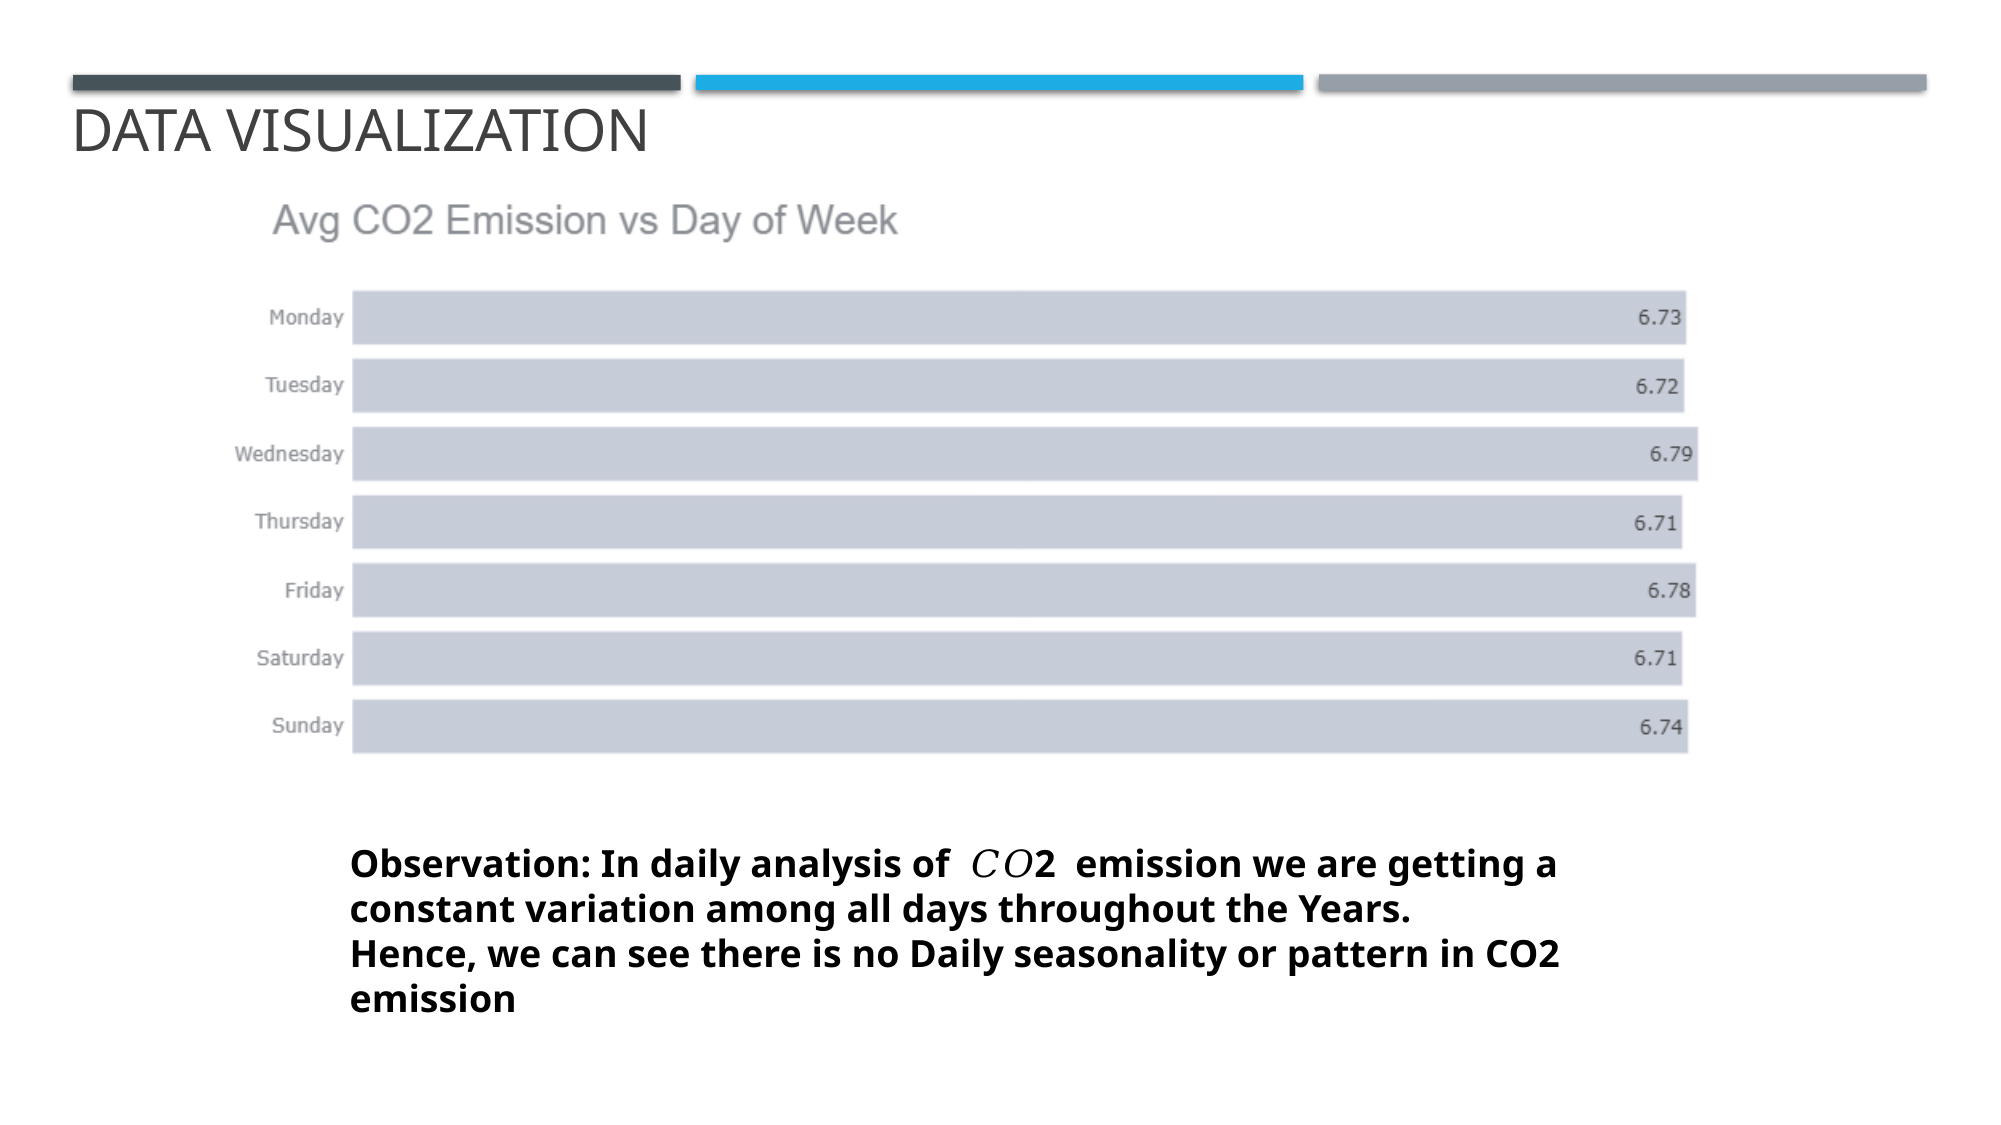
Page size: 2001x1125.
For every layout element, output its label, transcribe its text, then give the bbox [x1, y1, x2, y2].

text_box Data visualization [56, 85, 1866, 281]
text_box Observation: In daily analysis of 𝐶𝑂2 emission we are getting a constant variation among all days throughout the Years. Hence, we can see there is no Daily seasonality or pattern in CO2 emission [334, 833, 1666, 1028]
picture [193, 185, 1769, 762]
